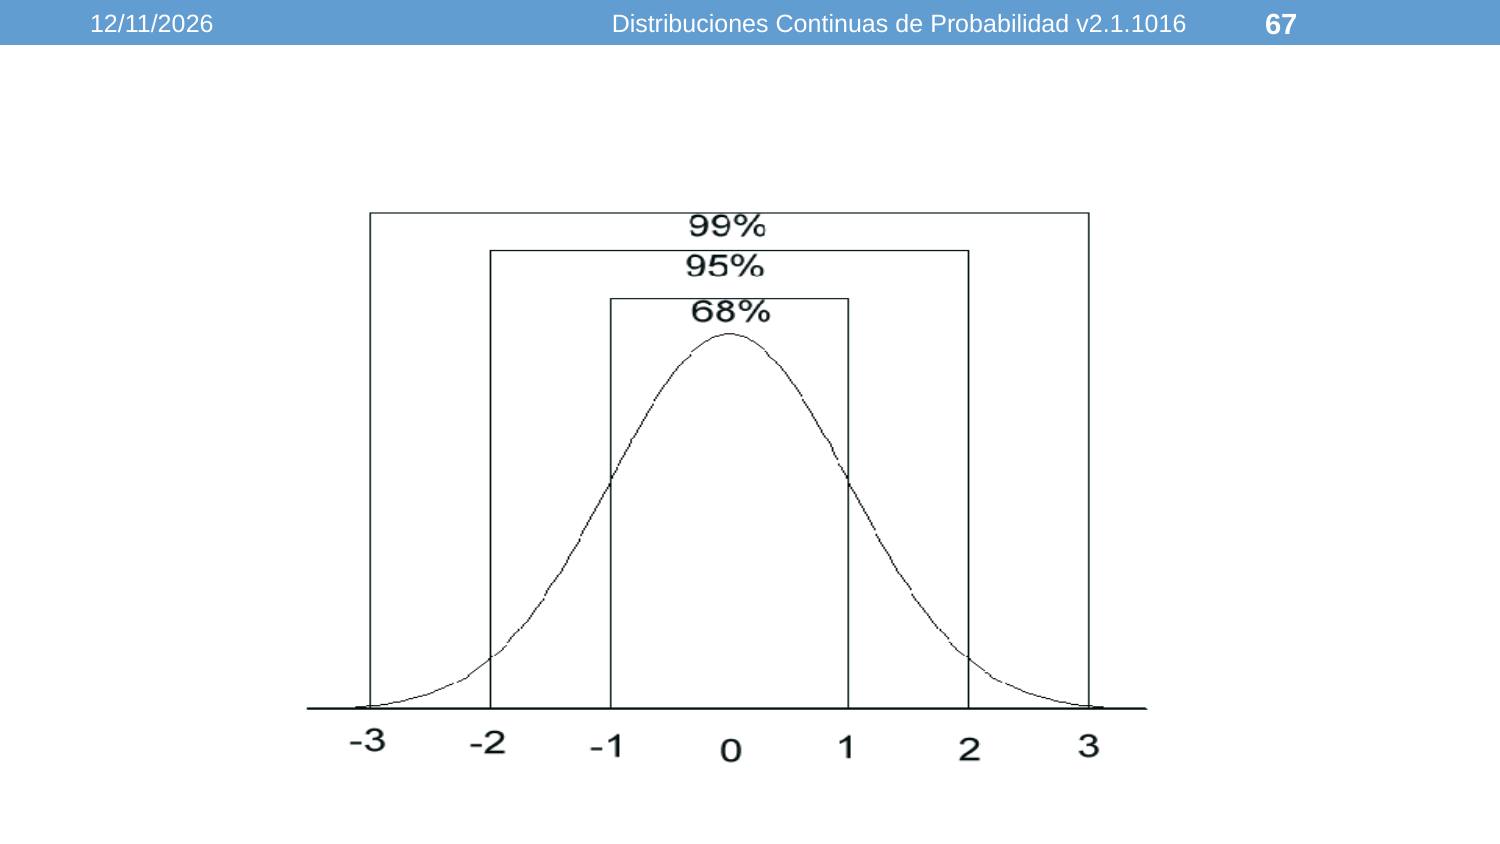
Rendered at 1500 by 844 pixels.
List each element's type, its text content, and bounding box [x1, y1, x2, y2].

slide_number 67 [1250, 2, 1425, 43]
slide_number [75, 2, 550, 43]
picture [277, 200, 1164, 777]
footer Distribuciones Continuas de Probabilidad v2.1.1016 [562, 2, 1238, 43]
